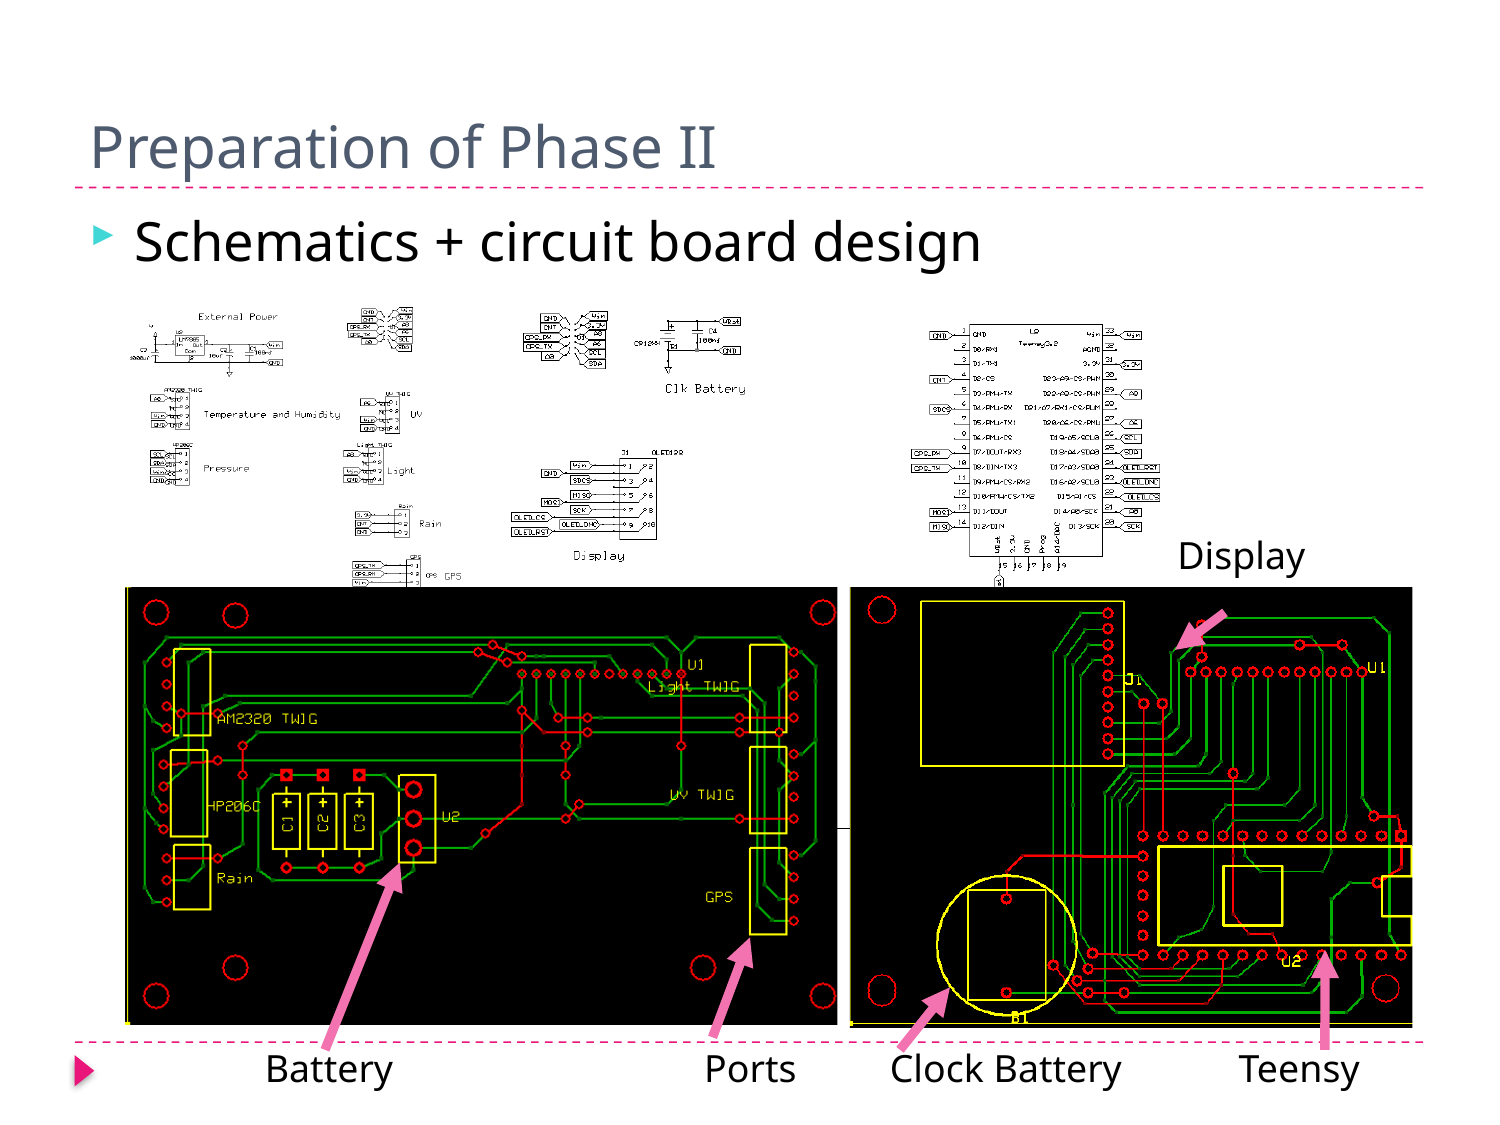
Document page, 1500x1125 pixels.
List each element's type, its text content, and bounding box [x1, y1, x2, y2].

text_box Preparation of Phase II [75, 24, 1425, 188]
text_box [249, 524, 1476, 1125]
text_box Schematics + circuit board design [75, 200, 1425, 1010]
picture [124, 274, 1188, 1026]
